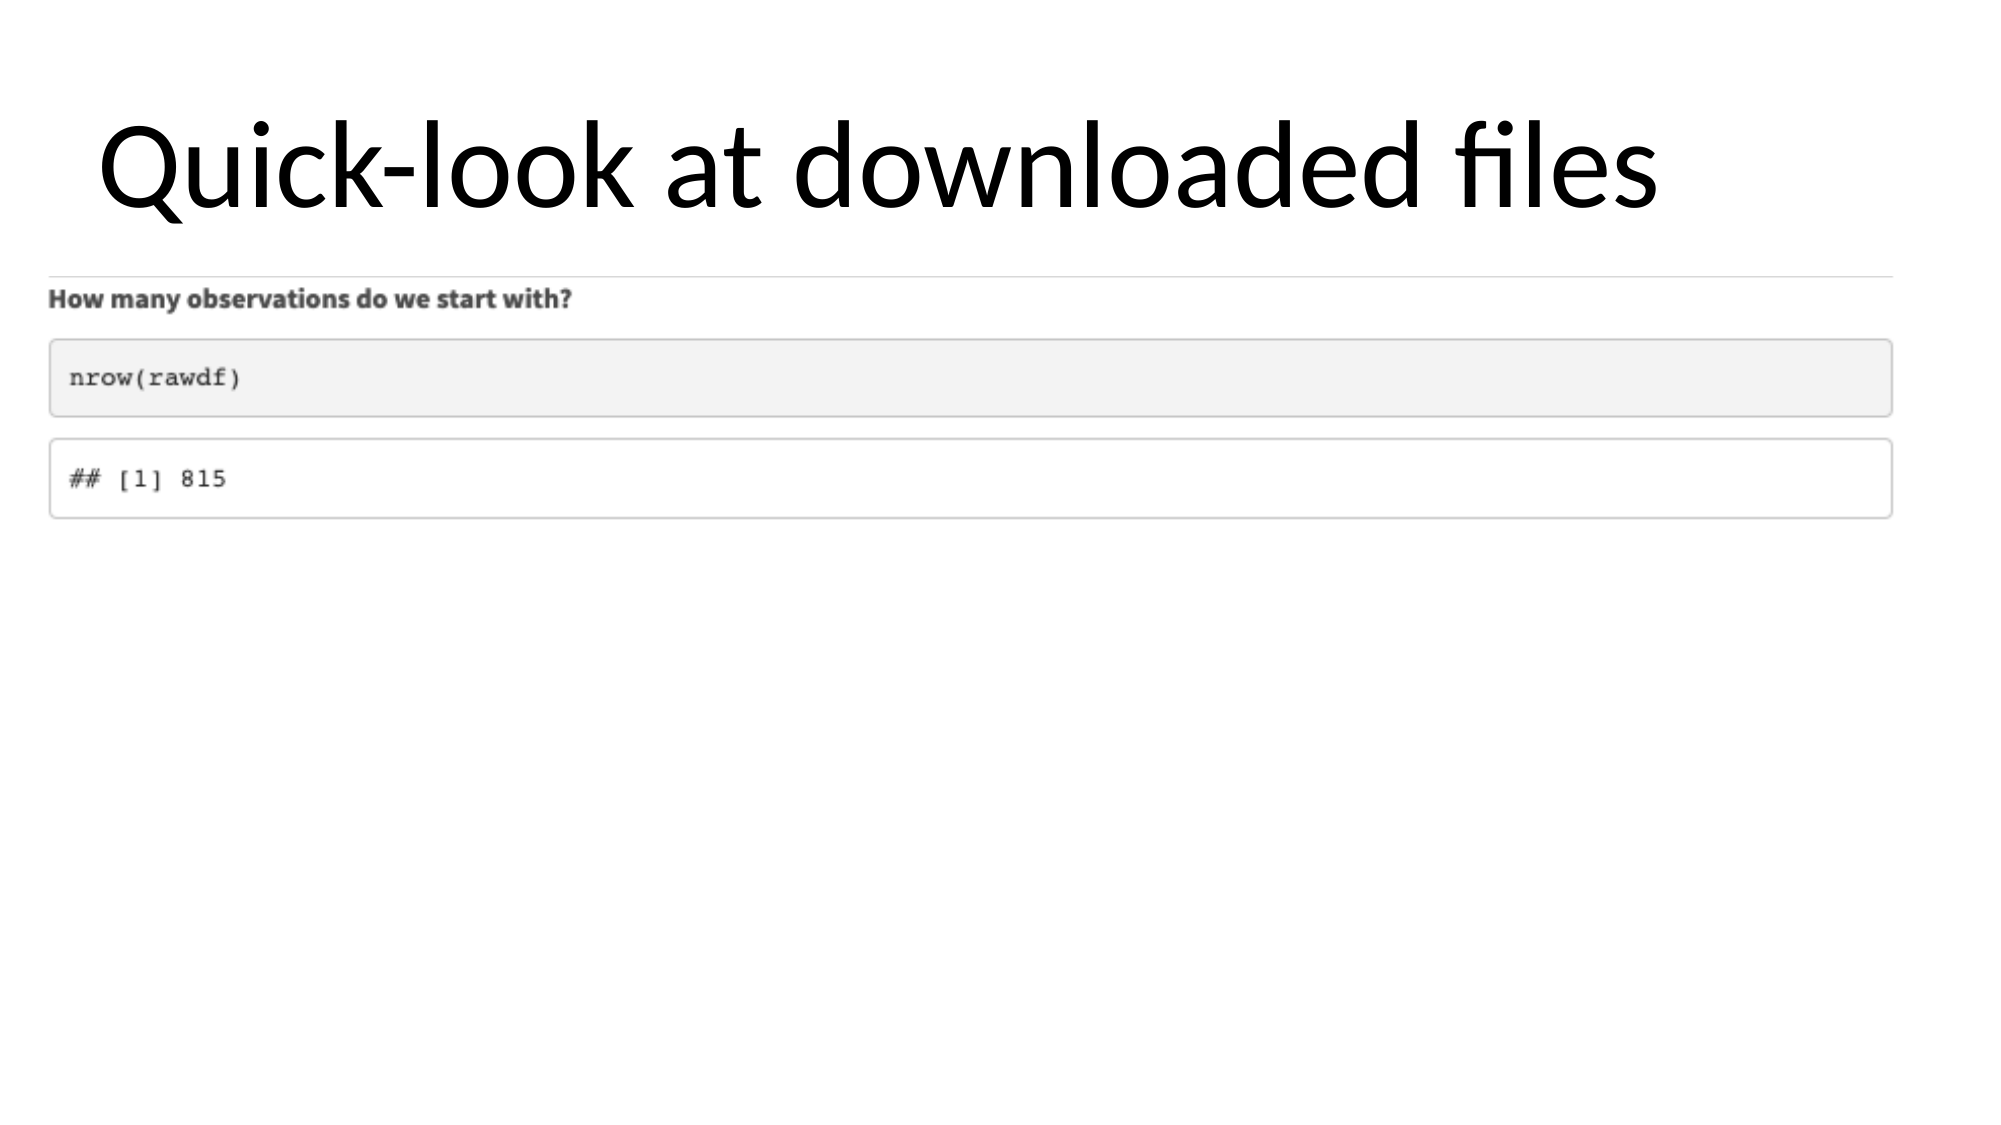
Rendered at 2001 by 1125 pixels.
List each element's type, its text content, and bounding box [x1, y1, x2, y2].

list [17, 276, 1932, 549]
text_box Quick-look at downloaded files [82, 74, 1678, 240]
